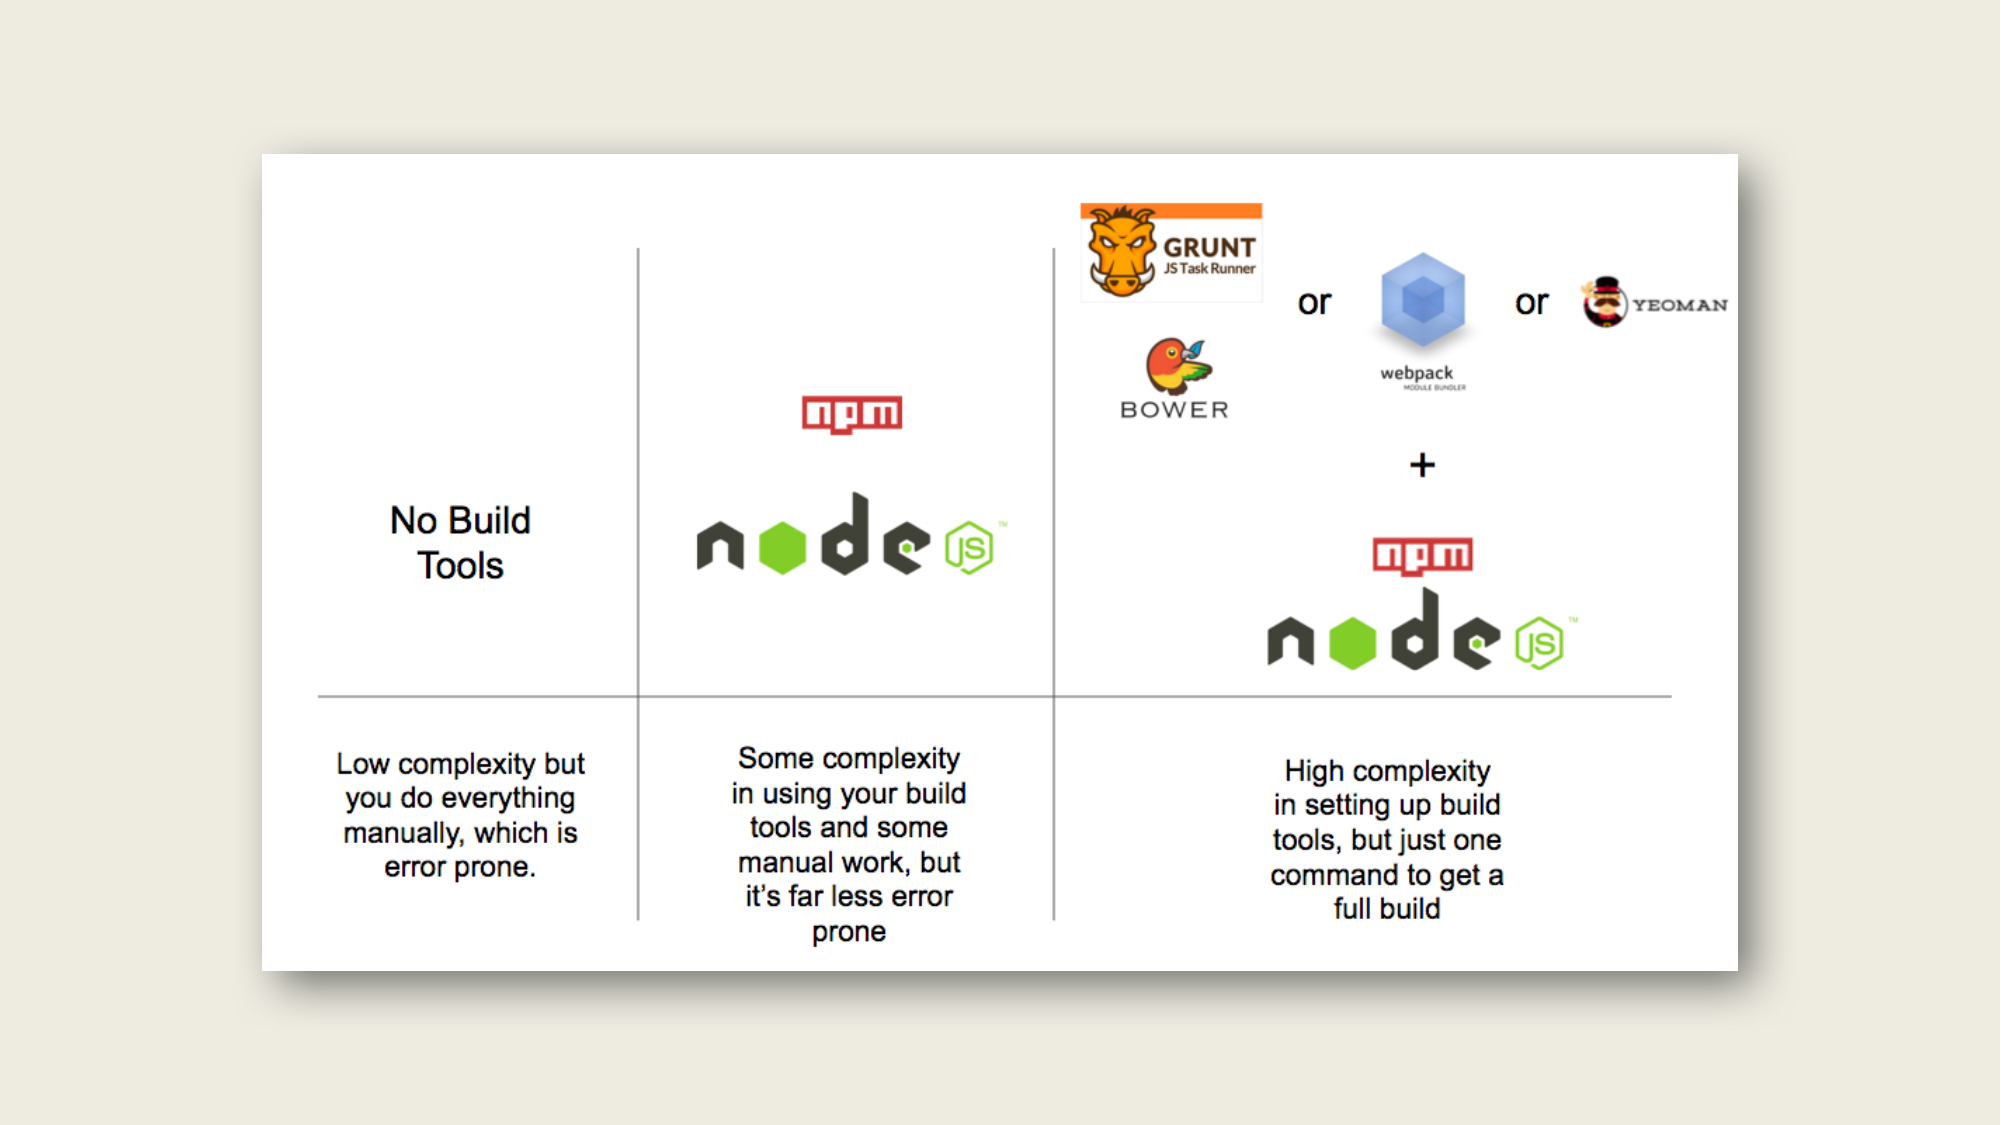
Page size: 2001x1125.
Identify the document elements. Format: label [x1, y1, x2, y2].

picture [262, 154, 1738, 971]
